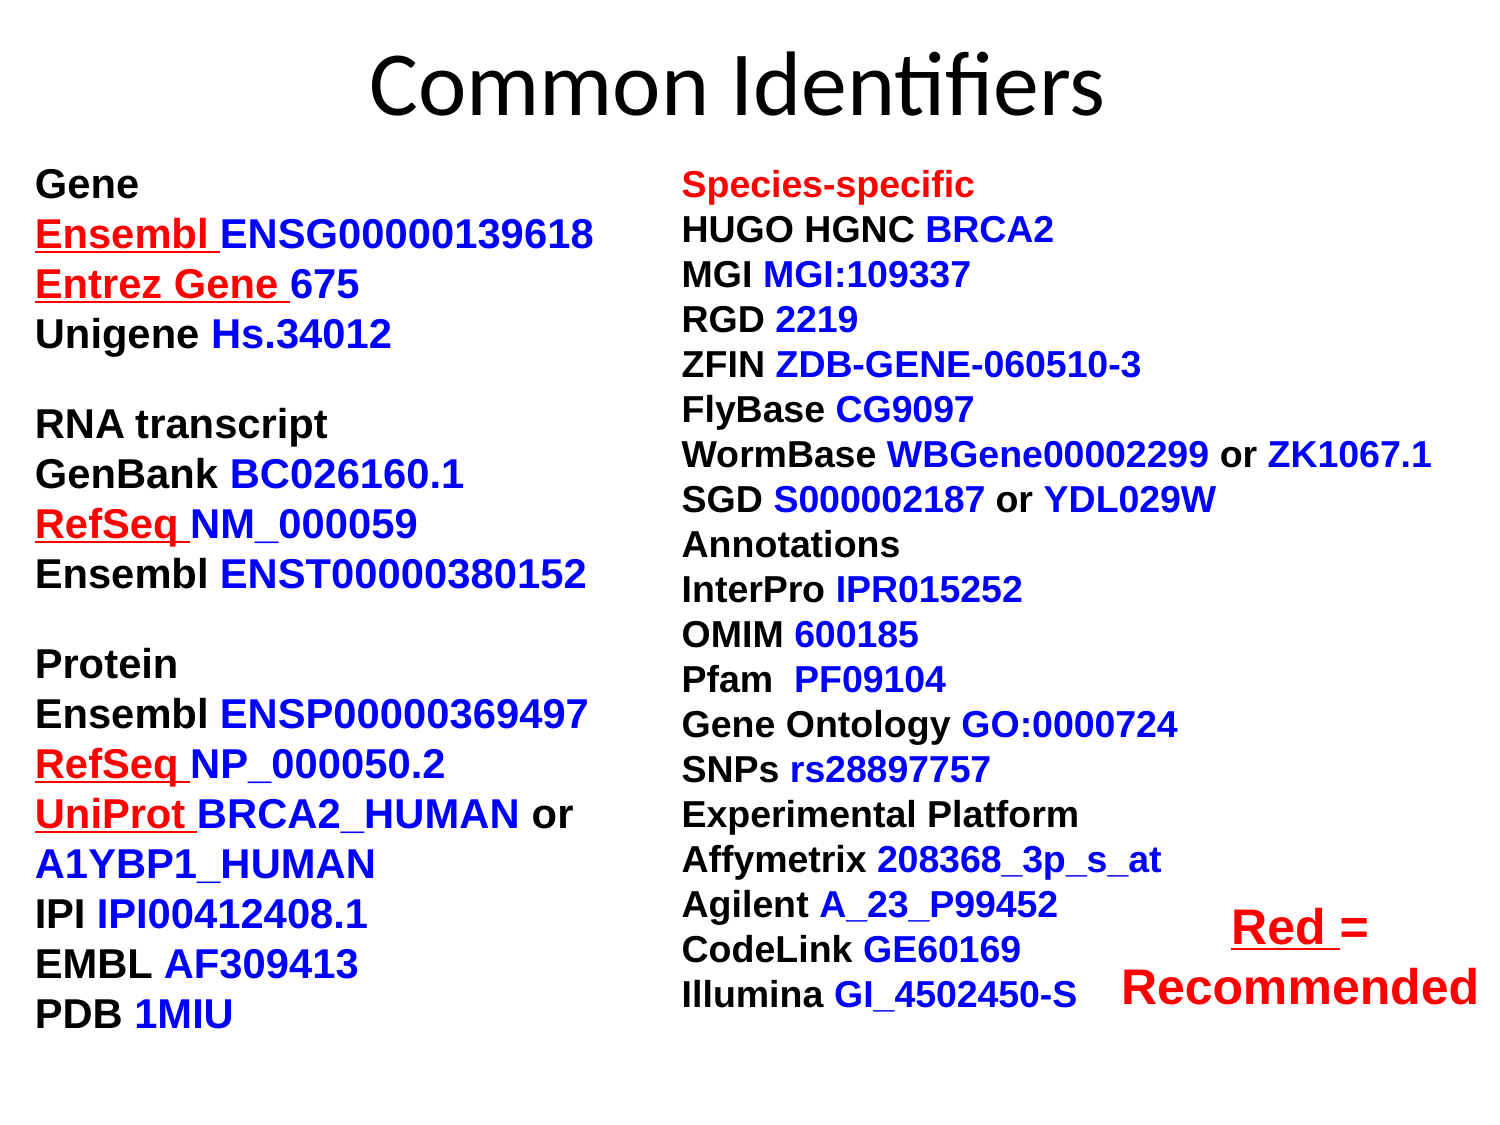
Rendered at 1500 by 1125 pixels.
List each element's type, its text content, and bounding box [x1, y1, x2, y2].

text_box Species-specific HUGO HGNC BRCA2 MGI MGI:109337 RGD 2219 ZFIN ZDB-GENE-060510-3 FlyBase CG9097 WormBase WBGene00002299 or ZK1067.1 SGD S000002187 or YDL029W Annotations InterPro IPR015252 OMIM 600185 Pfam PF09104 Gene Ontology GO:0000724 SNPs rs28897757 Experimental Platform Affymetrix 208368_3p_s_at Agilent A_23_P99452 CodeLink GE60169 Illumina GI_4502450-S [708, 152, 1458, 1023]
title Common Identifiers [100, 29, 1376, 130]
text_box Red = Recommended [1100, 887, 1500, 1023]
text_box Gene Ensembl ENSG00000139618 Entrez Gene 675 Unigene Hs.34012 RNA transcript GenBank BC026160.1 RefSeq NM_000059 Ensembl ENST00000380152 Protein Ensembl ENSP00000369497 RefSeq NP_000050.2 UniProt BRCA2_HUMAN or A1YBP1_HUMAN IPI IPI00412408.1 EMBL AF309413 PDB 1MIU [19, 149, 708, 1045]
